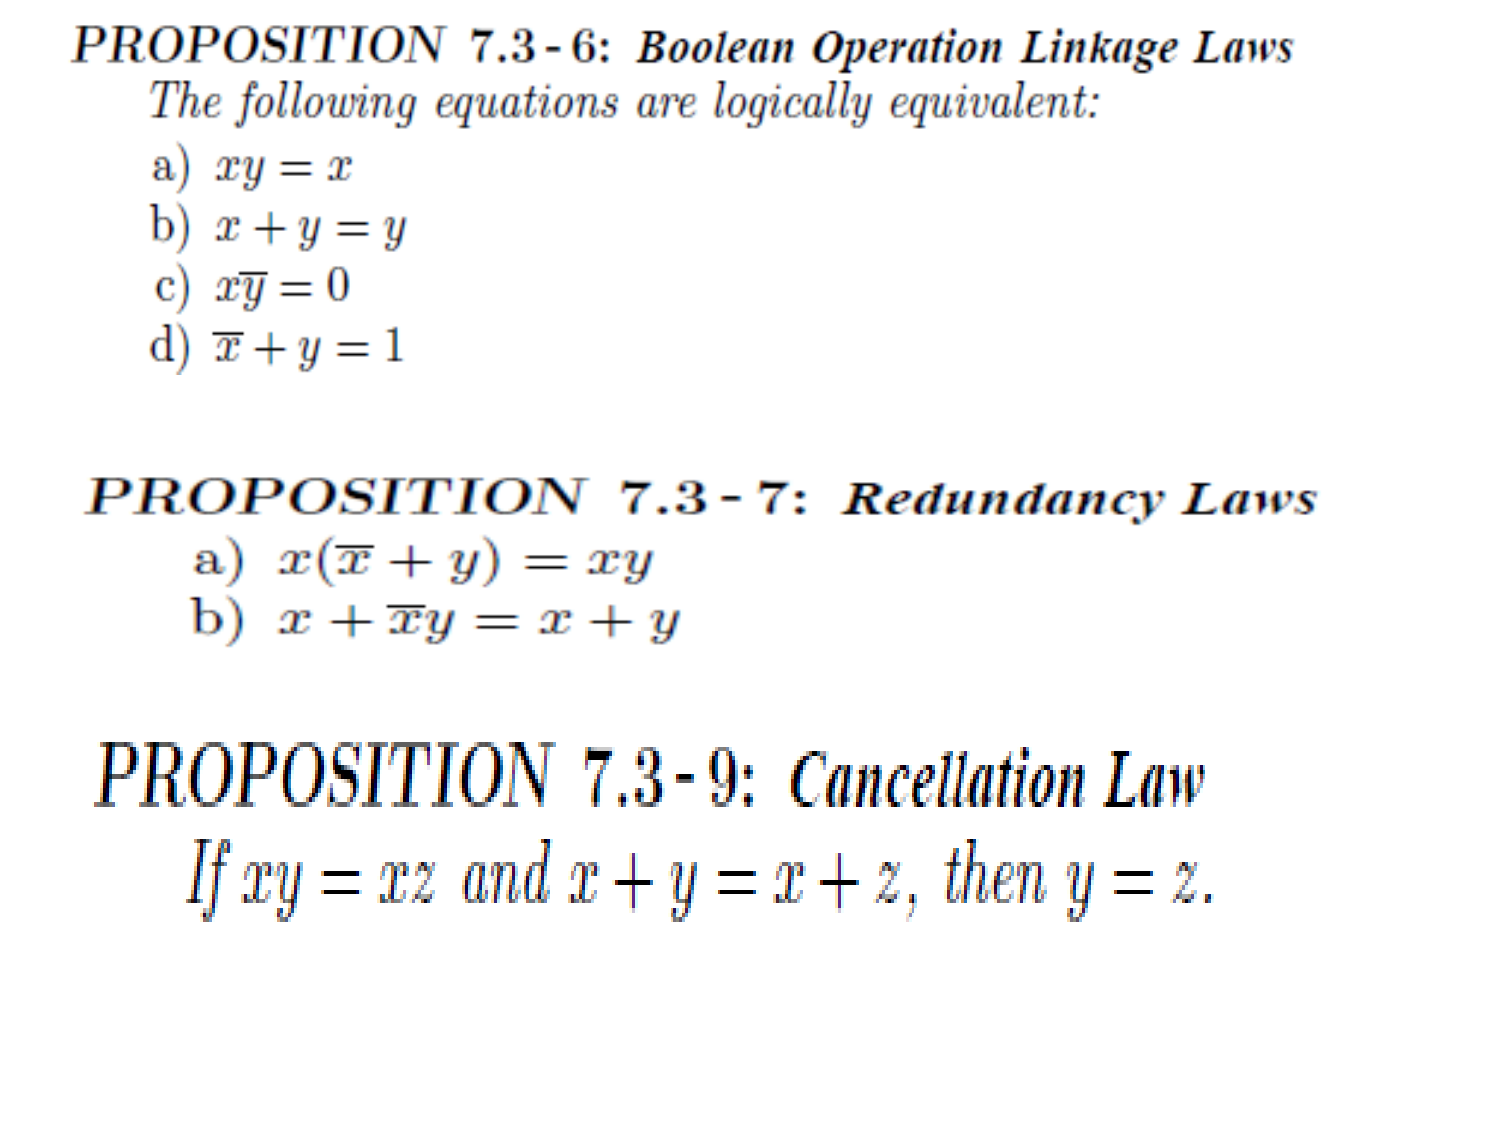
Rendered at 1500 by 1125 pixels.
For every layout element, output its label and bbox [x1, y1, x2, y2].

picture [63, 419, 1351, 651]
picture [62, 24, 1426, 376]
picture [92, 724, 1301, 951]
